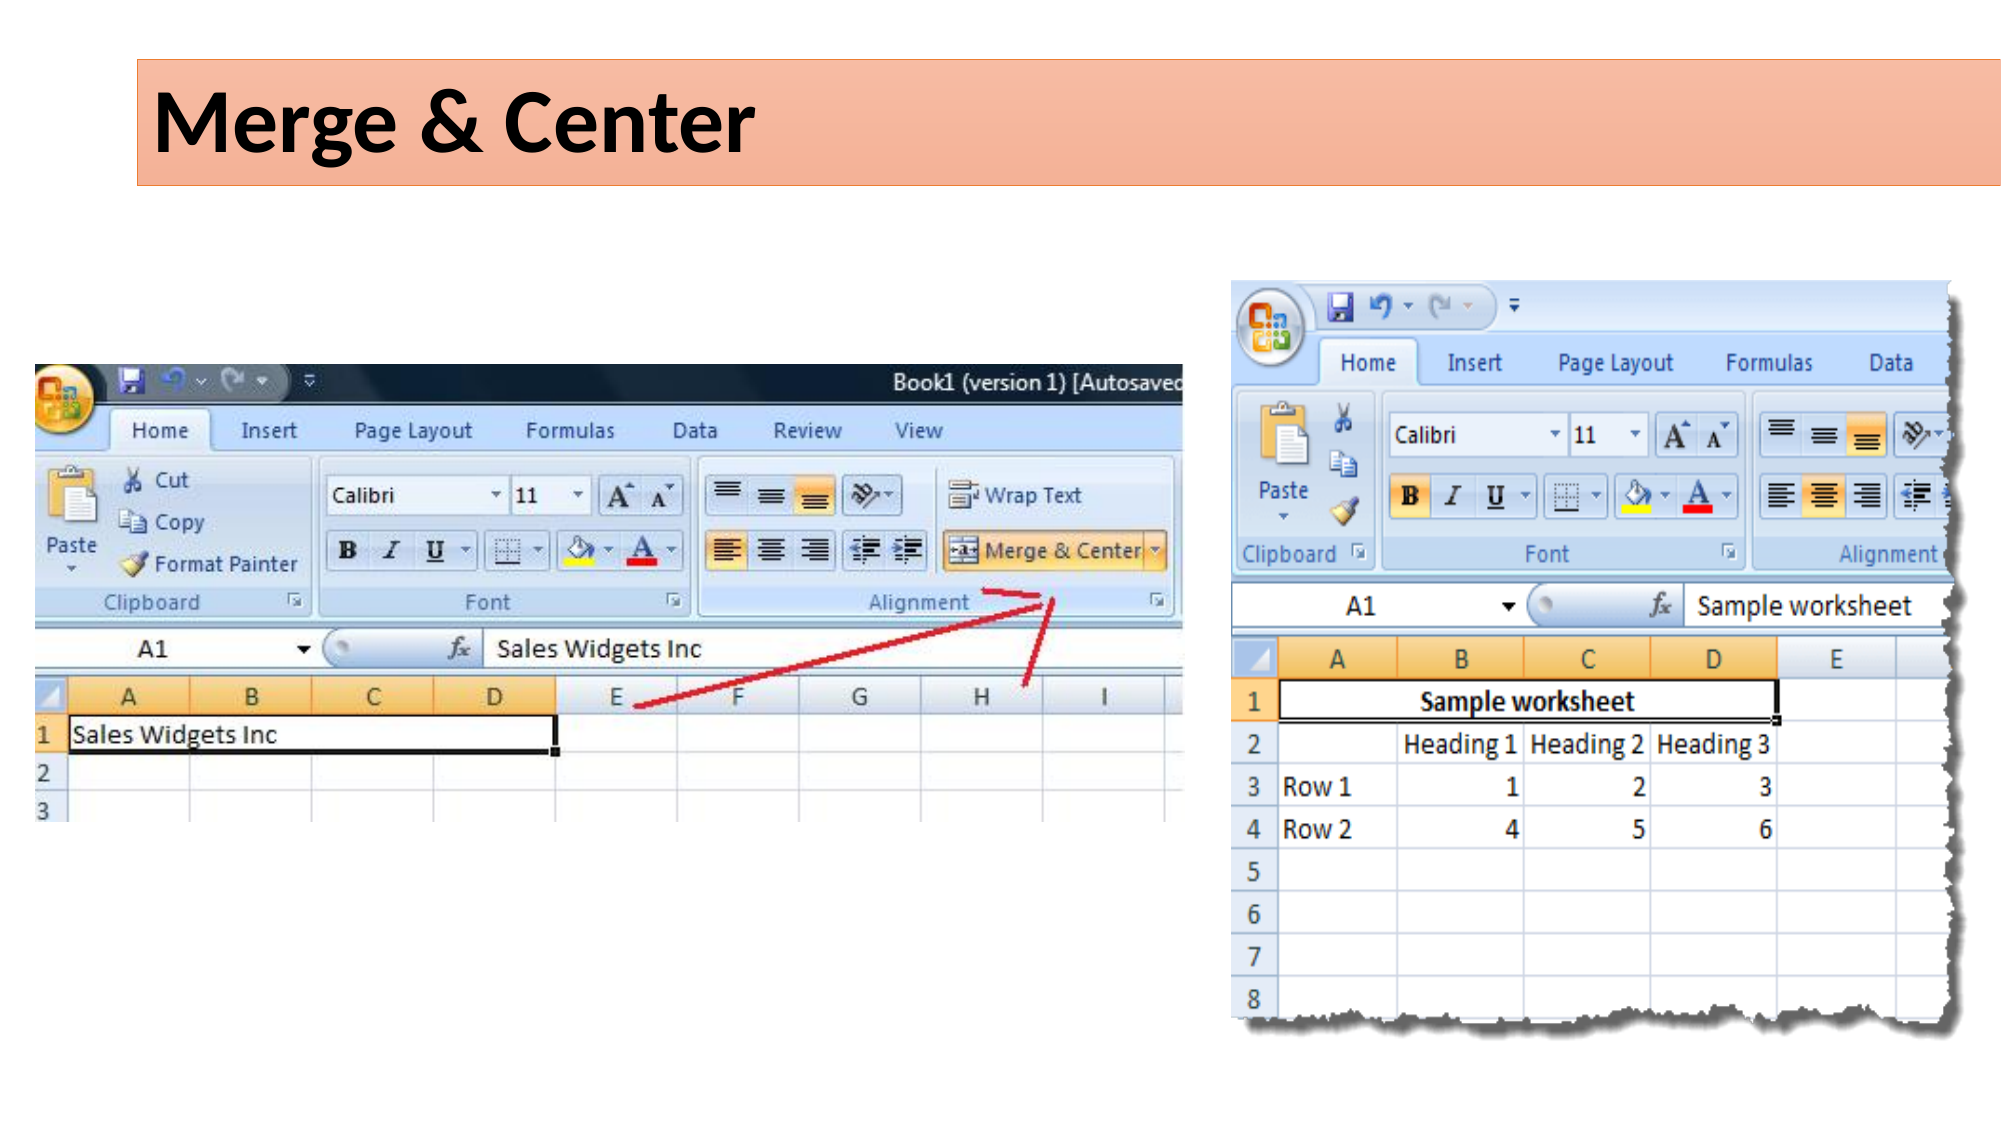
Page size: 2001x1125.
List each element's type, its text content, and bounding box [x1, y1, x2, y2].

picture [35, 364, 1185, 822]
title Merge & Center [137, 59, 2000, 186]
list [1231, 281, 1983, 1056]
